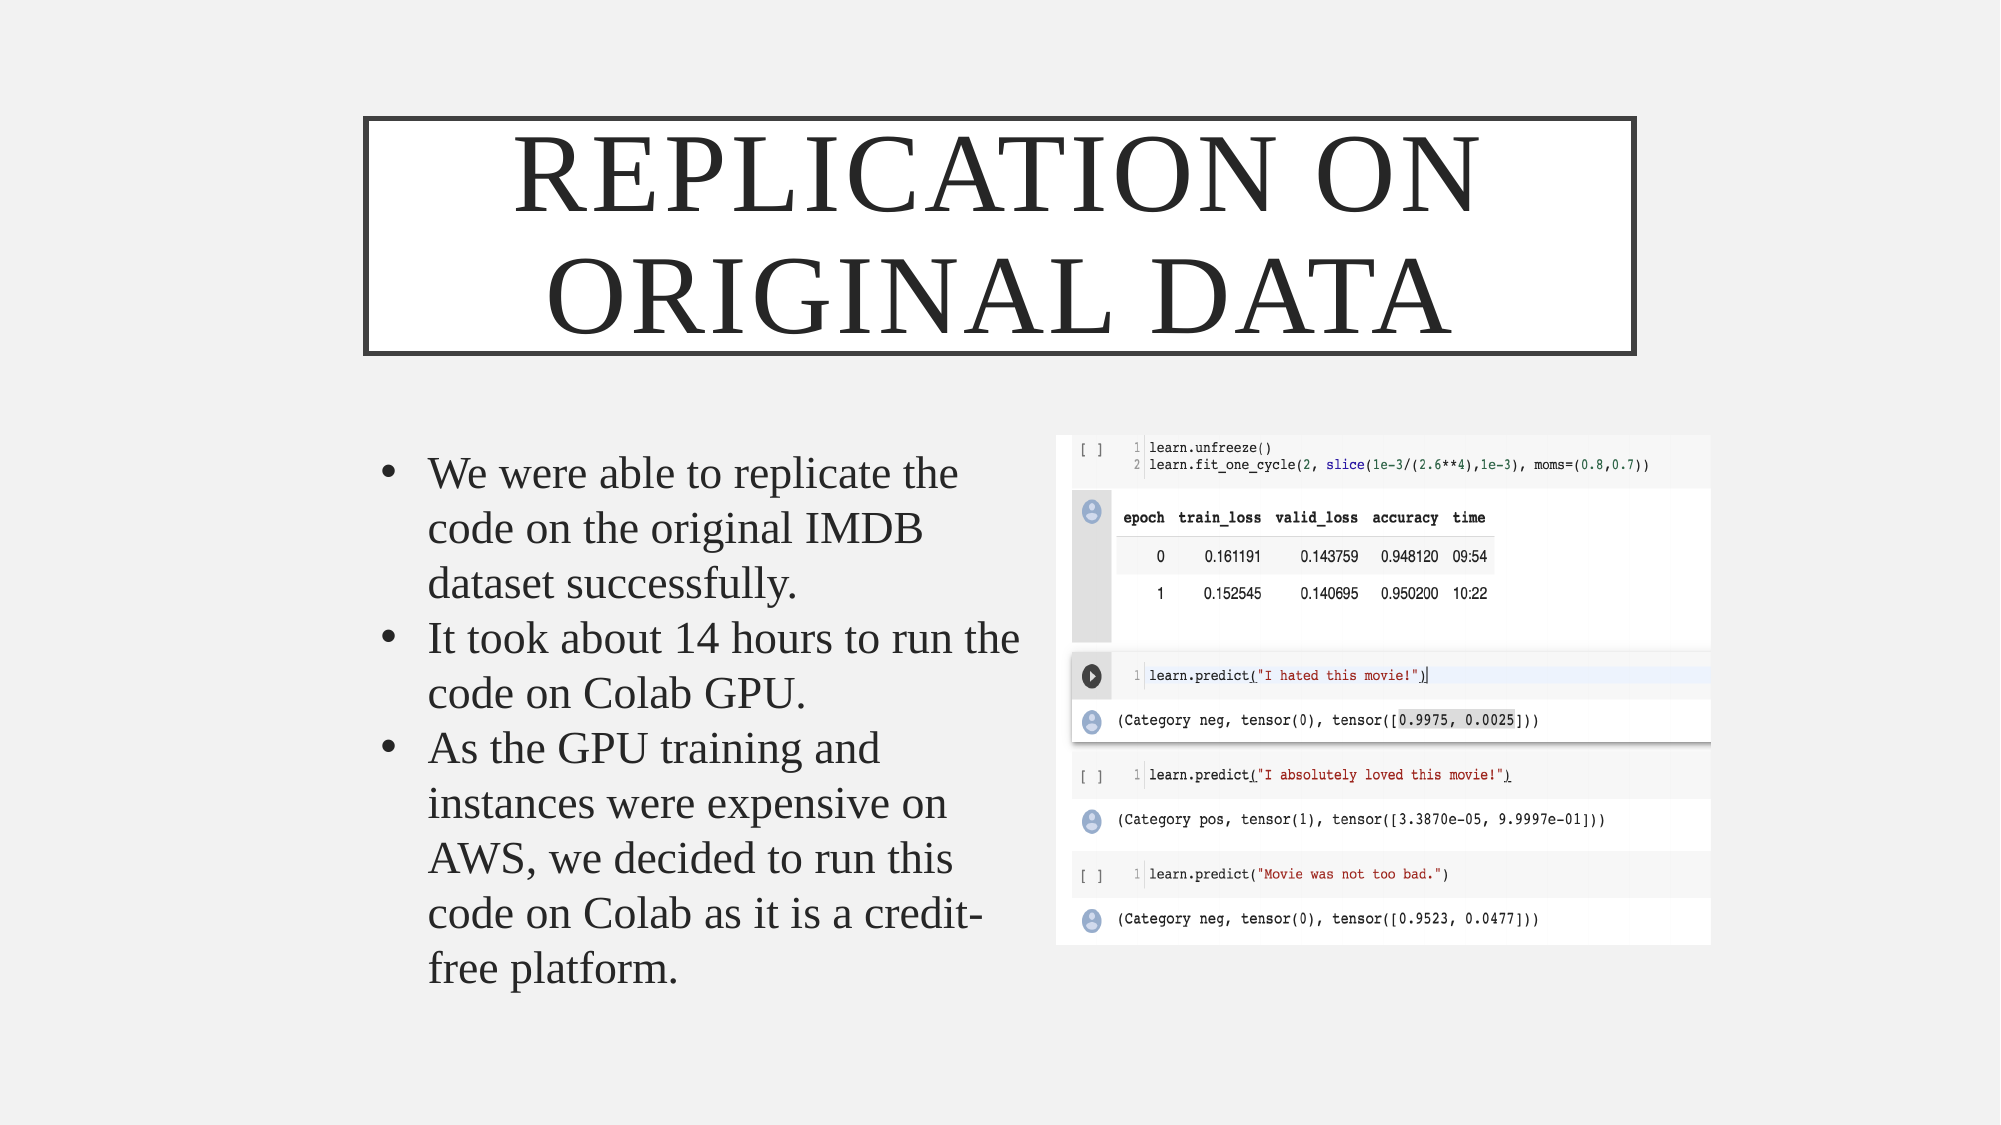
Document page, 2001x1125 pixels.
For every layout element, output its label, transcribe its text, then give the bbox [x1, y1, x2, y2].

title Replication on Original Data [363, 116, 1637, 356]
text_box We were able to replicate the code on the original IMDB dataset successfully. It took about 14 hours to run the code on Colab GPU. As the GPU training and instances were expensive on AWS, we decided to run this code on Colab as it is a credit-free platform. [365, 435, 1052, 1001]
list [1056, 435, 1711, 945]
